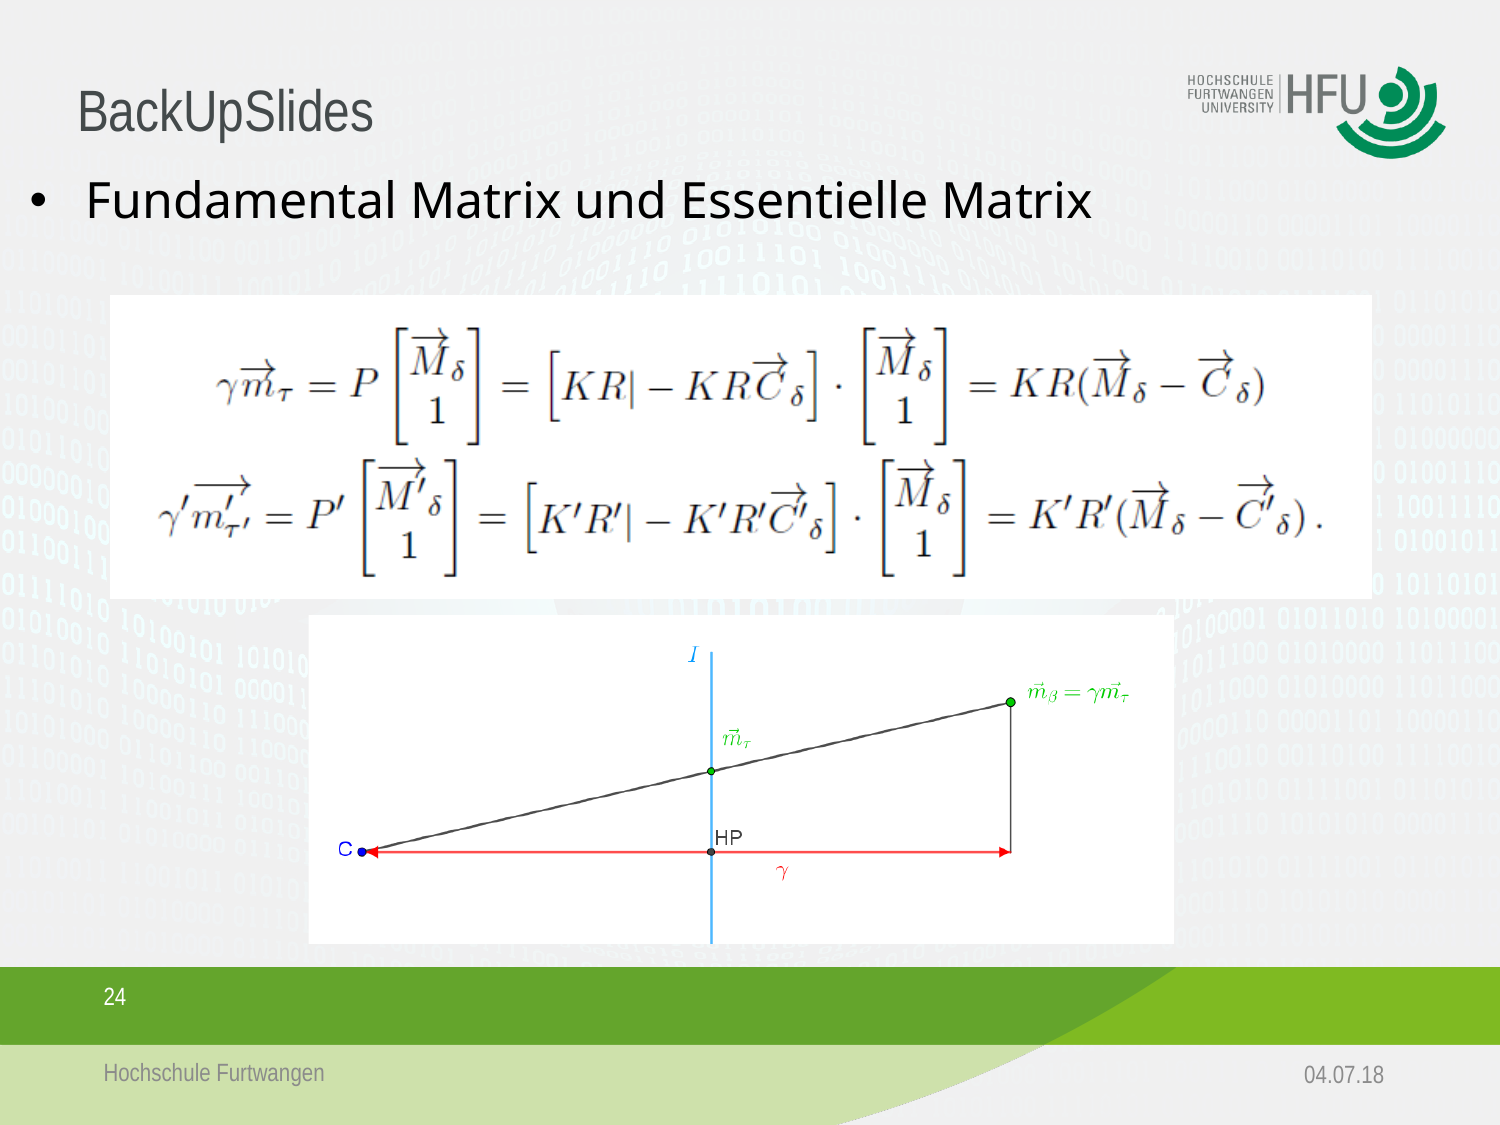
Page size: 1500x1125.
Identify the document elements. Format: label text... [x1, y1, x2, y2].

text_box Fundamental Matrix und Essentielle Matrix [29, 168, 1400, 832]
title BackUpSlides [77, 64, 1353, 153]
slide_number 24 [88, 967, 160, 1028]
picture [1166, 53, 1454, 164]
picture [308, 615, 1175, 944]
picture [0, 967, 1500, 1125]
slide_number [1257, 1046, 1400, 1107]
picture [110, 295, 1373, 600]
footer Hochschule Furtwangen [88, 1044, 420, 1105]
